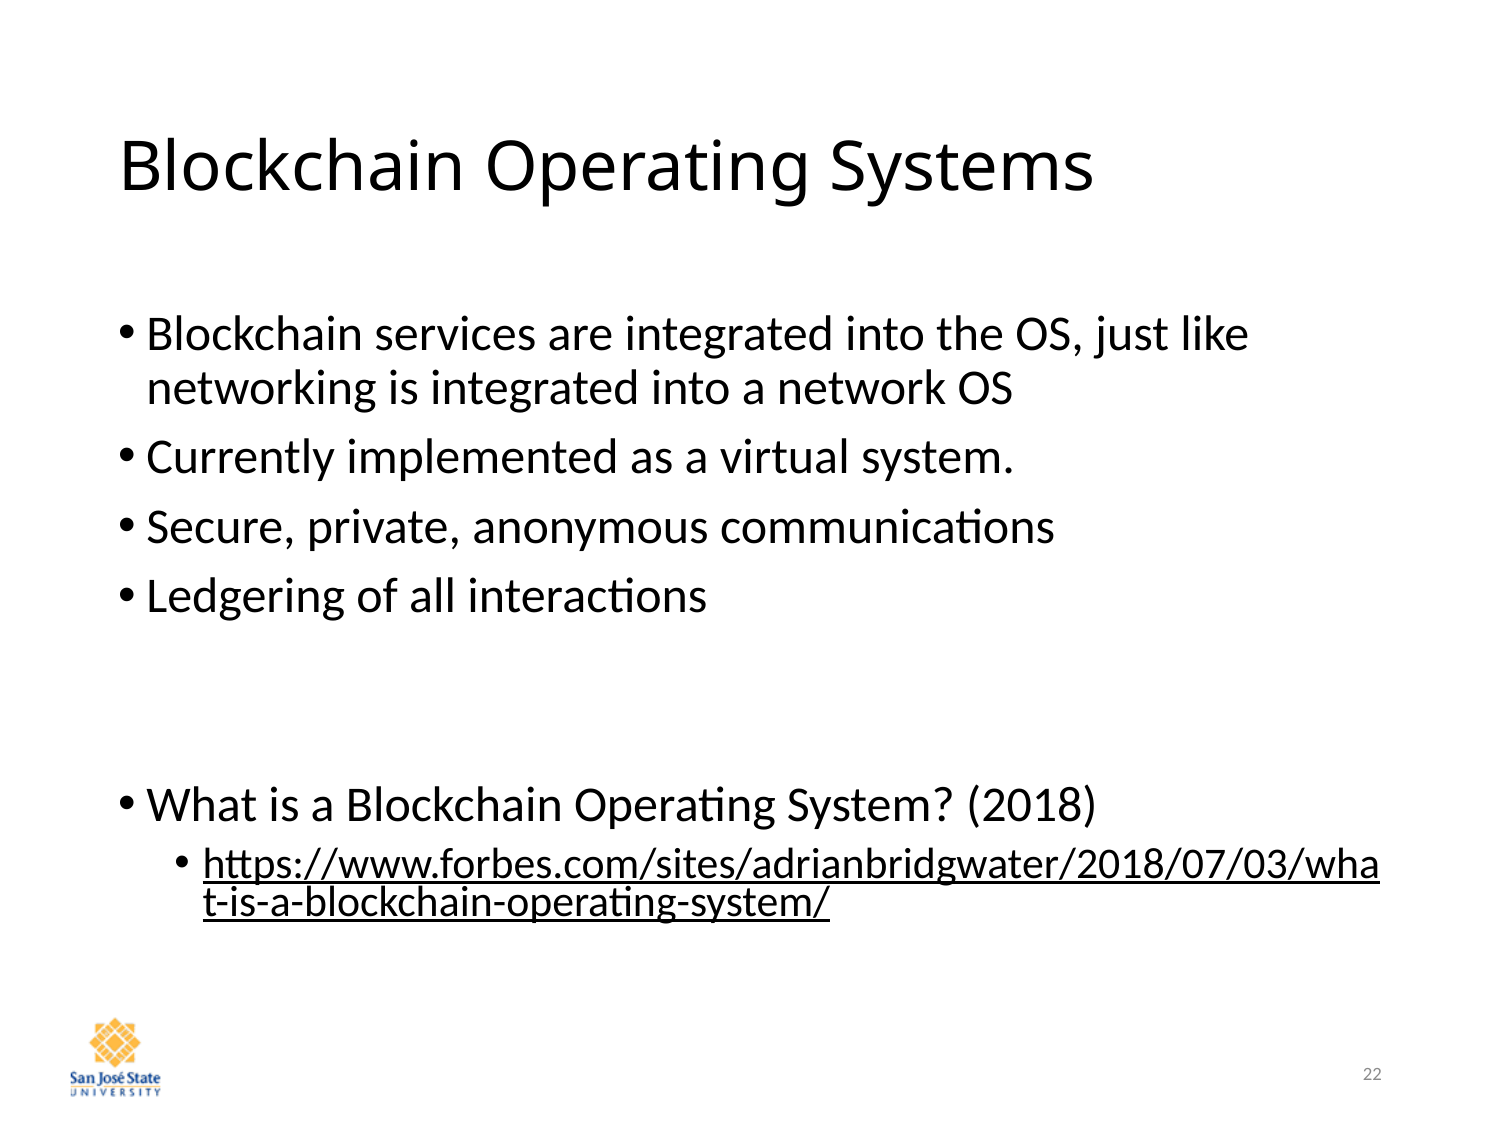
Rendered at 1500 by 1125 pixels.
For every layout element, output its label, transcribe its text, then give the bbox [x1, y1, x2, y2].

title Blockchain Operating Systems [103, 59, 1397, 278]
list Blockchain services are integrated into the OS, just like networking is integrated into a network OS Currently implemented as a virtual system. Secure, private, anonymous communications Ledgering of all interactions What is a Blockchain Operating System? (2018) https://www.forbes.com/sites/adrianbridgwater/2018/07/03/what-is-a-blockchain-operating-system/ [103, 299, 1397, 1014]
slide_number 22 [1059, 1042, 1397, 1103]
picture [60, 1012, 166, 1112]
